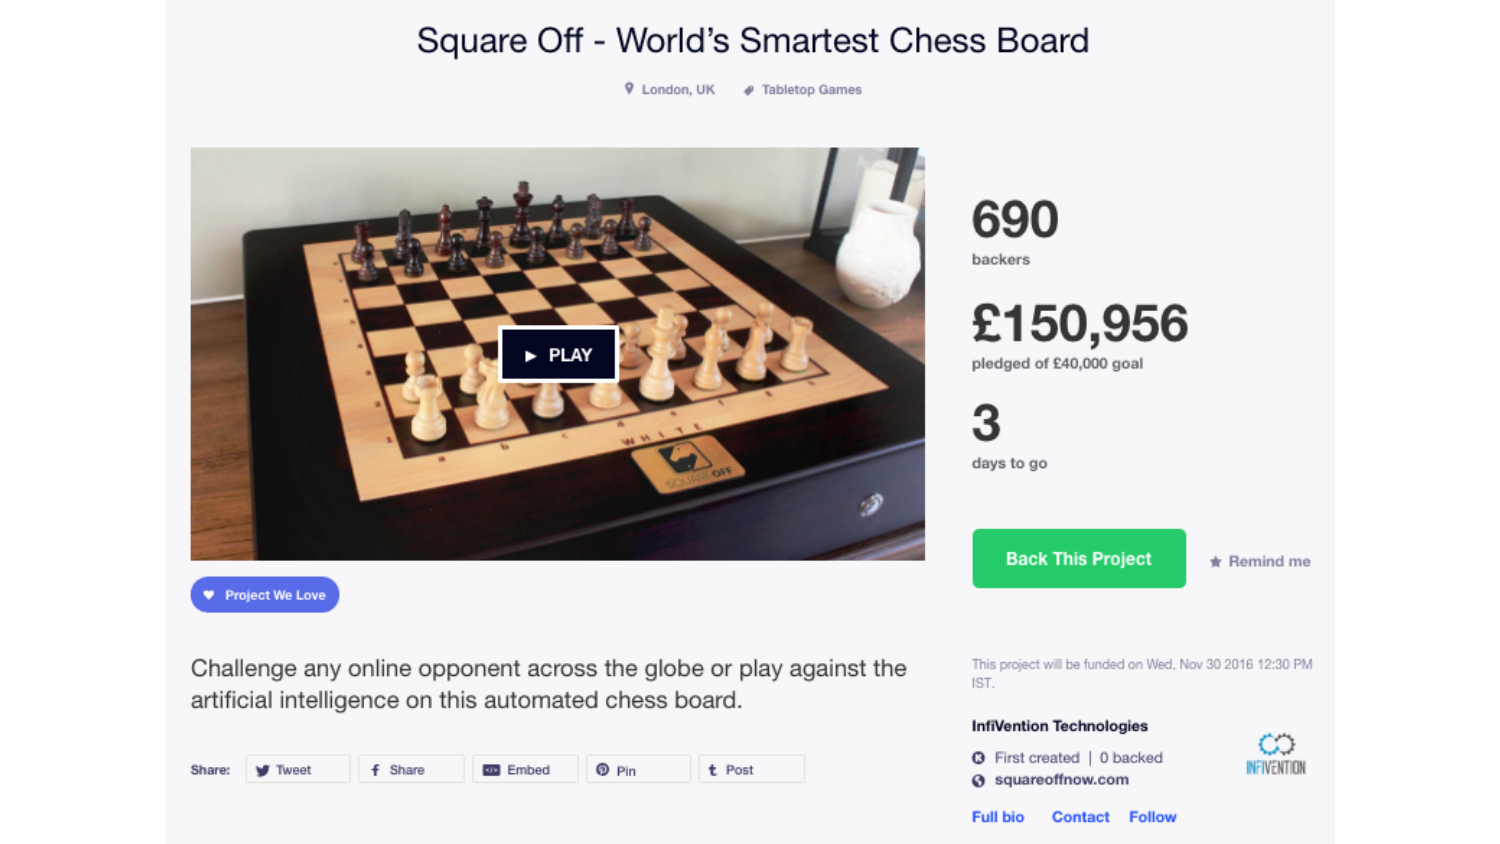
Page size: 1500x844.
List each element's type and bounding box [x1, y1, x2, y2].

picture [164, 0, 1336, 844]
